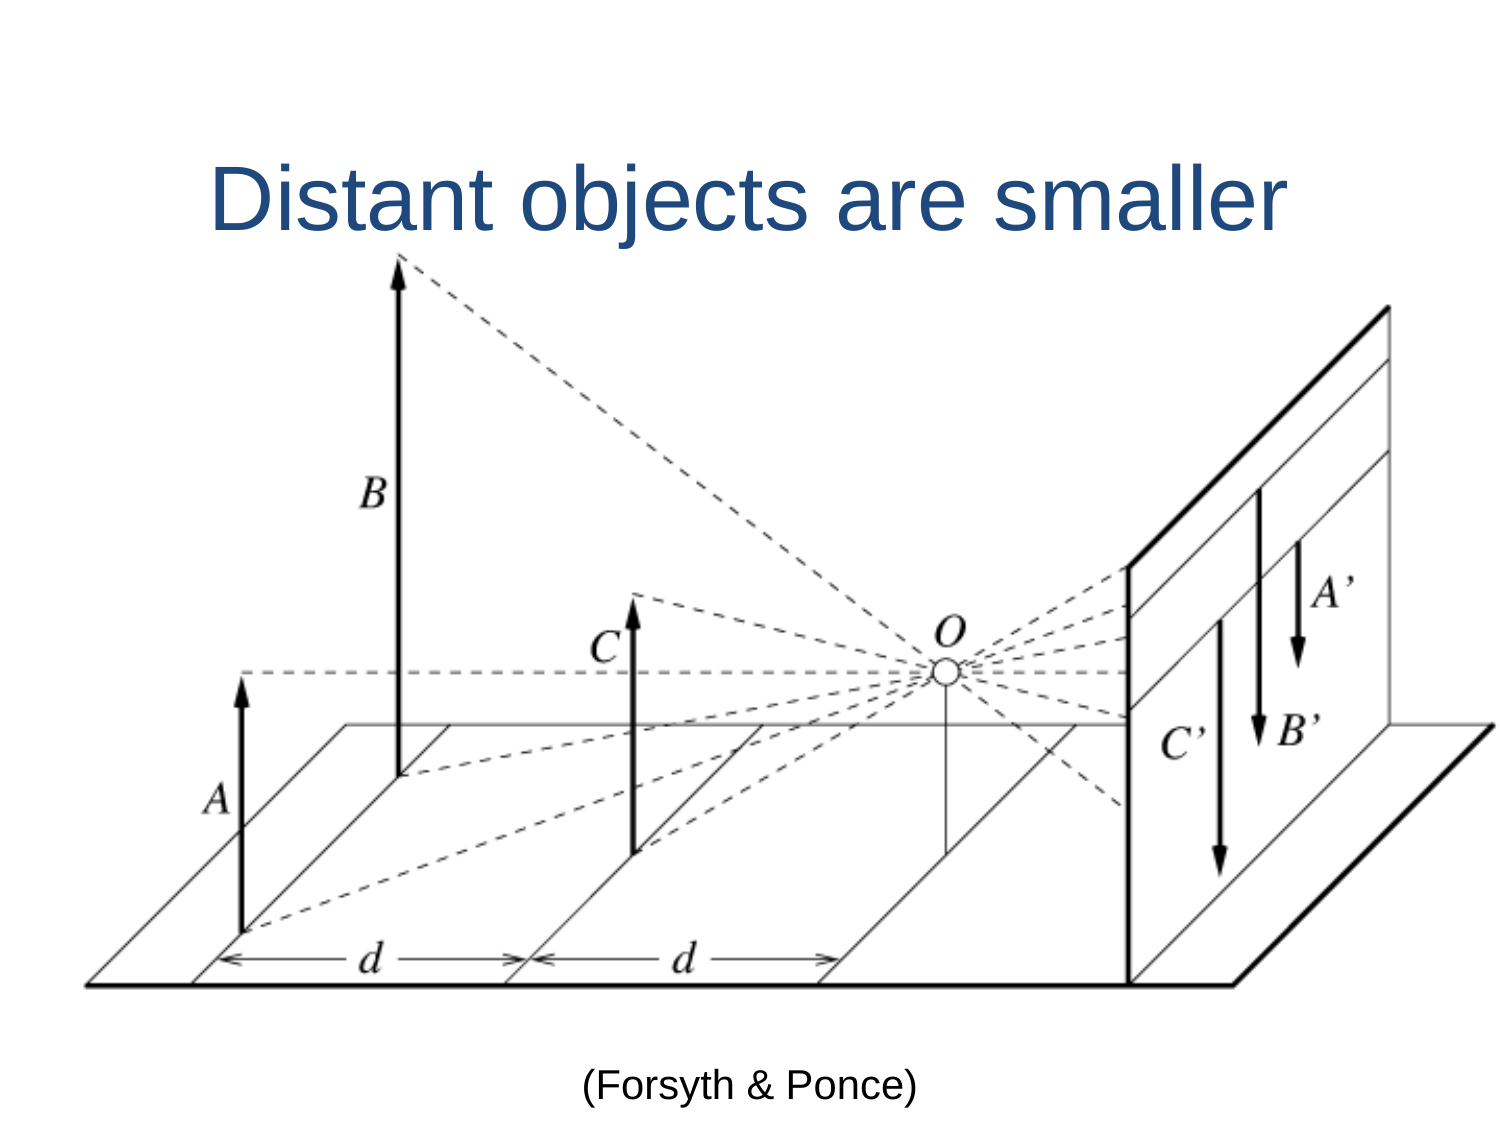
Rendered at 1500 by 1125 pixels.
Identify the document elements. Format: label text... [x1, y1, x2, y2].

text_box (Forsyth & Ponce) [487, 1050, 1013, 1115]
picture [80, 249, 1500, 992]
text_box Distant objects are smaller [112, 99, 1388, 248]
